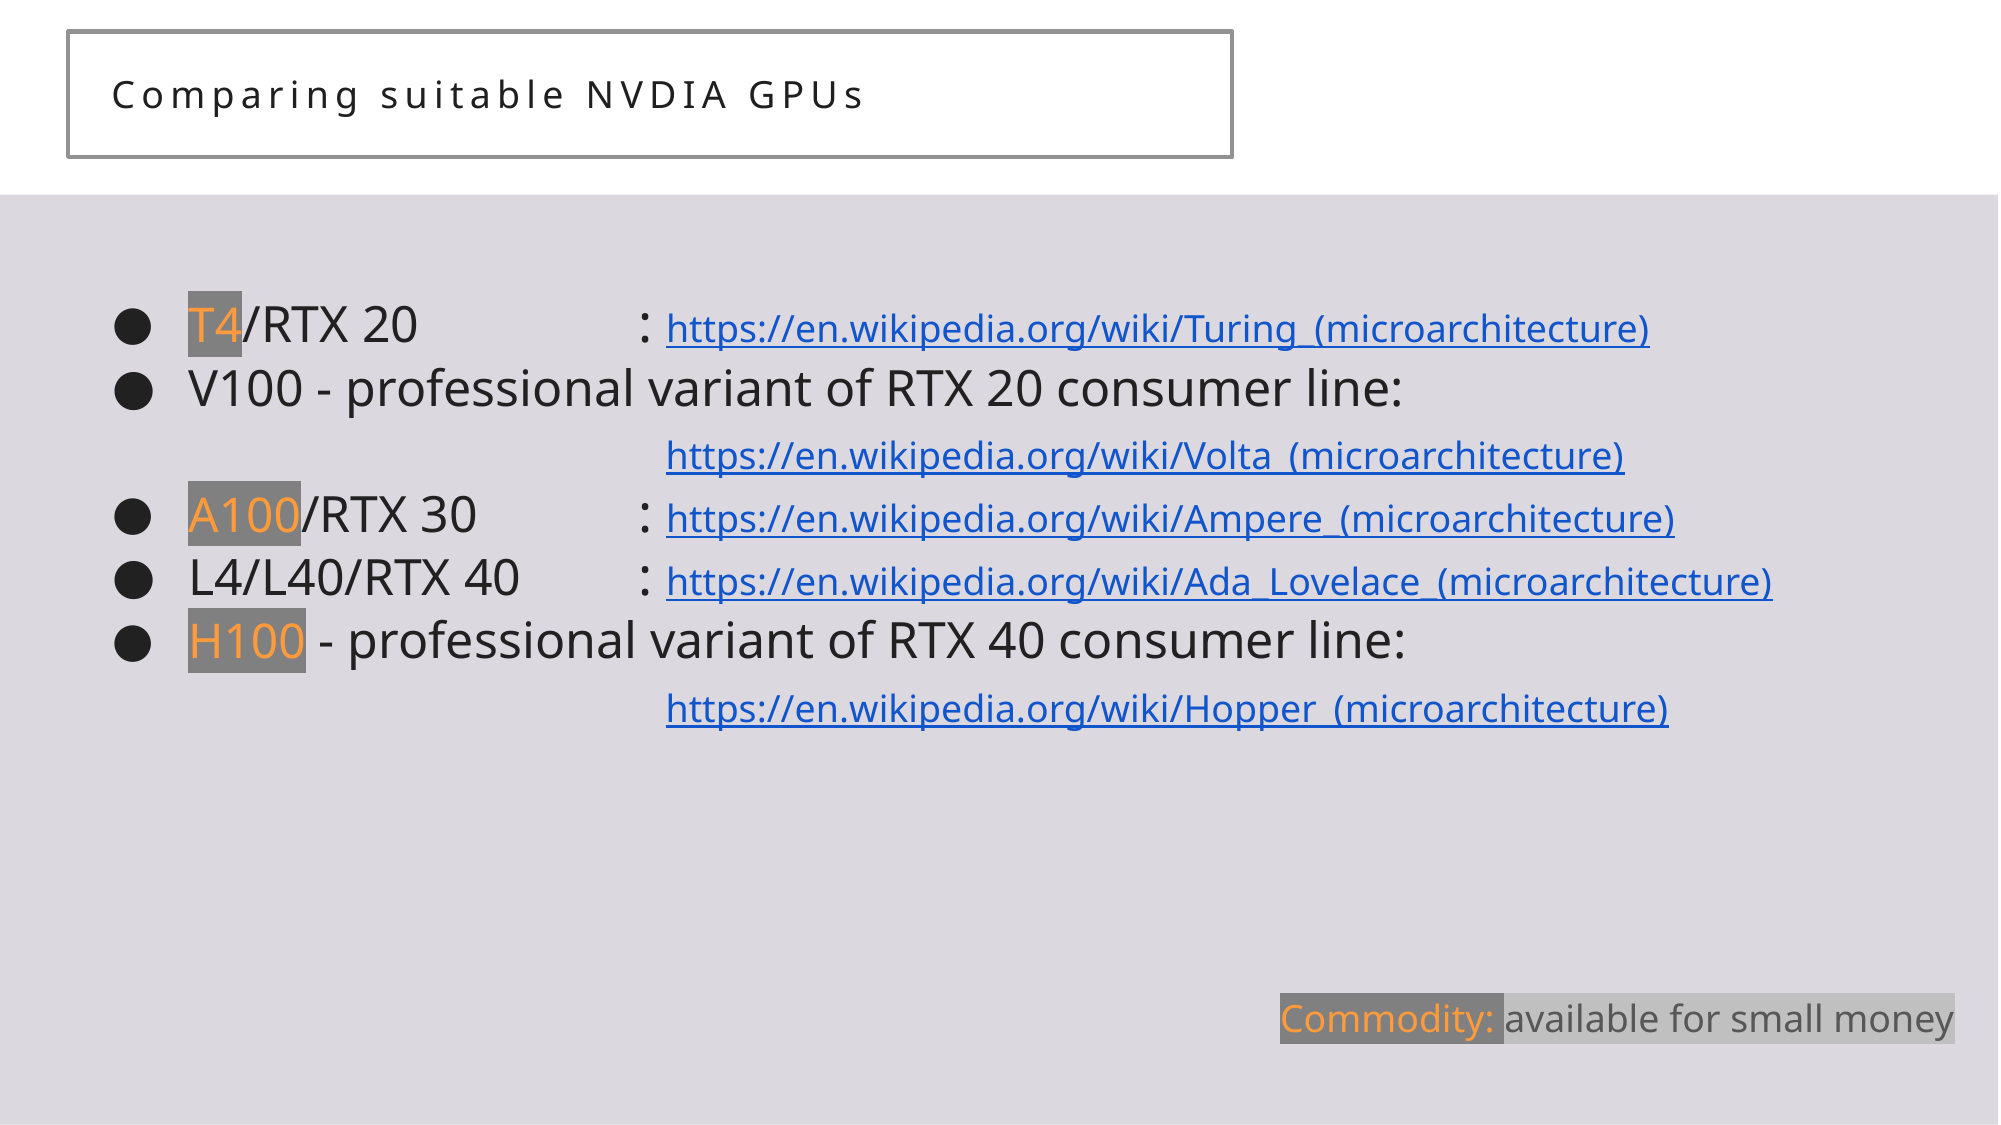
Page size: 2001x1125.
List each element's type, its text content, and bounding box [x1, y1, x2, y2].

list T4/RTX 20 : https://en.wikipedia.org/wiki/Turing_(microarchitecture) V100 - professional variant of RTX 20 consumer line: https://en.wikipedia.org/wiki/Volta_(microarchitecture) A100/RTX 30 : https://en.wikipedia.org/wiki/Ampere_(microarchitecture) L4/L40/RTX 40 : https://en.wikipedia.org/wiki/Ada_Lovelace_(microarchitecture) H100 - professional variant of RTX 40 consumer line: https://en.wikipedia.org/wiki/Hopper_(microarchitecture) [68, 269, 1932, 1000]
text_box Commodity: available for small money [1024, 975, 1975, 1101]
title Comparing suitable NVDIA GPUs [91, 51, 1218, 137]
